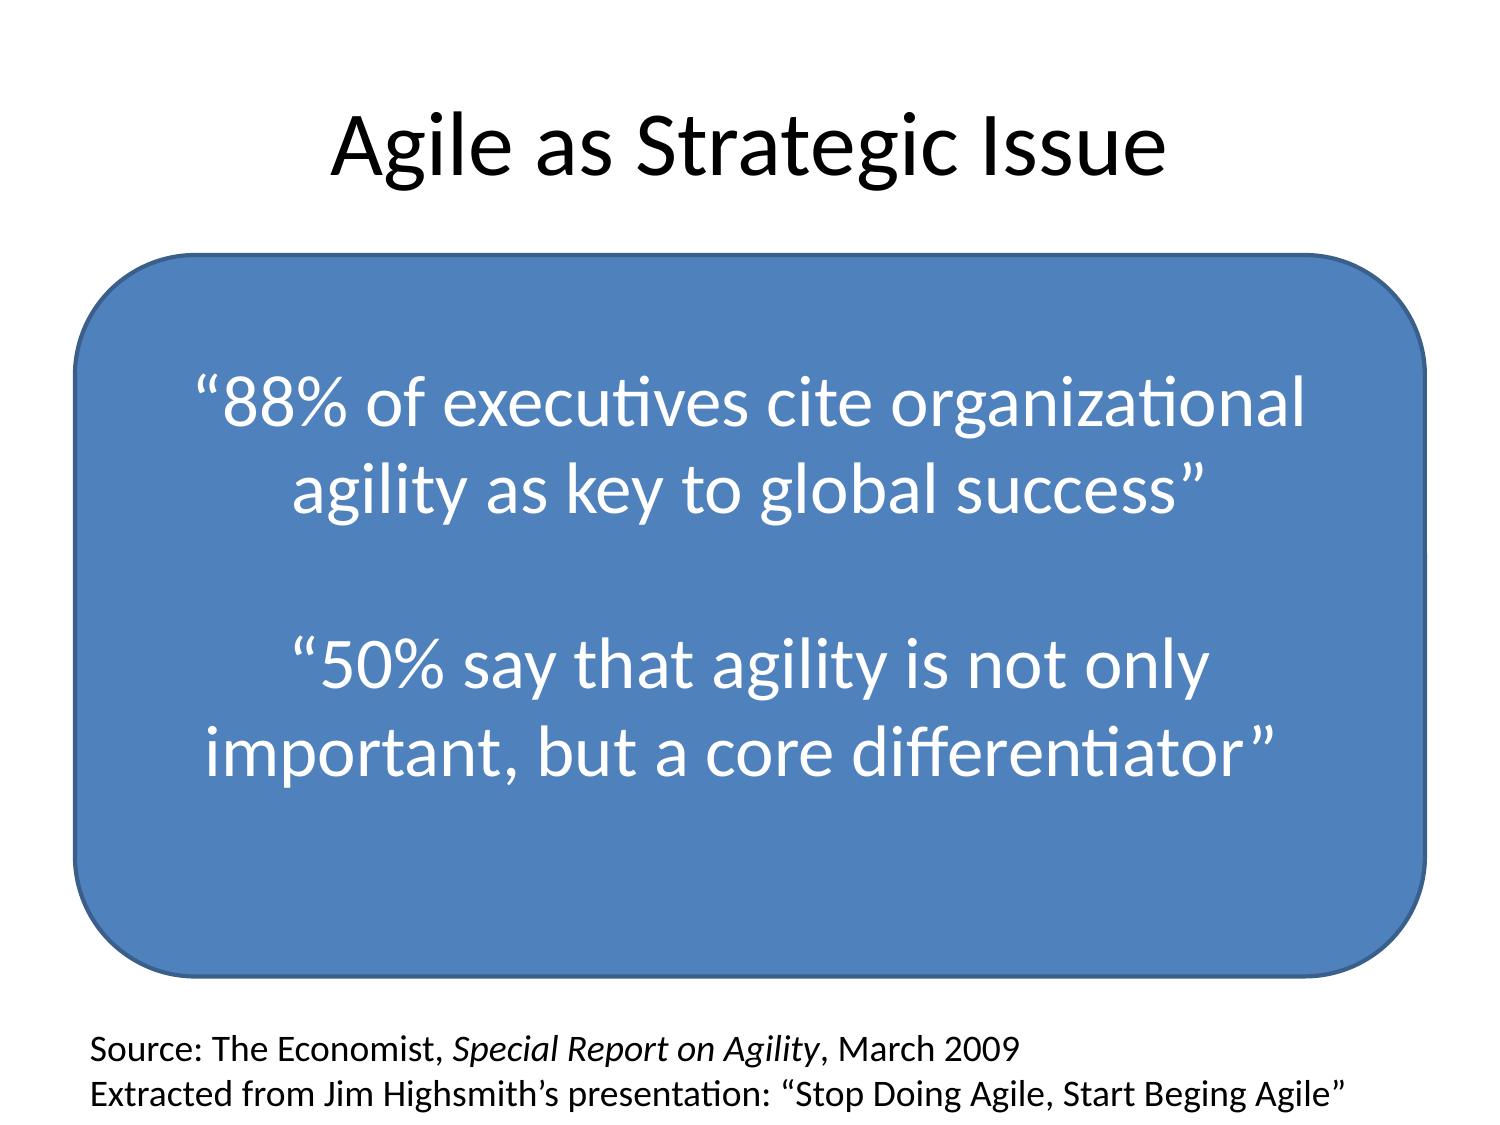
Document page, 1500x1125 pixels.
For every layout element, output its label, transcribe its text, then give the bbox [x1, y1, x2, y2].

title Agile as Strategic Issue [75, 45, 1425, 233]
text_box “88% of executives cite organizational agility as key to global success” “50% say that agility is not only important, but a core differentiator” [72, 252, 1428, 979]
text_box Source: The Economist, Special Report on Agility, March 2009 Extracted from Jim Highsmith’s presentation: “Stop Doing Agile, Start Beging Agile” [74, 1016, 1393, 1122]
